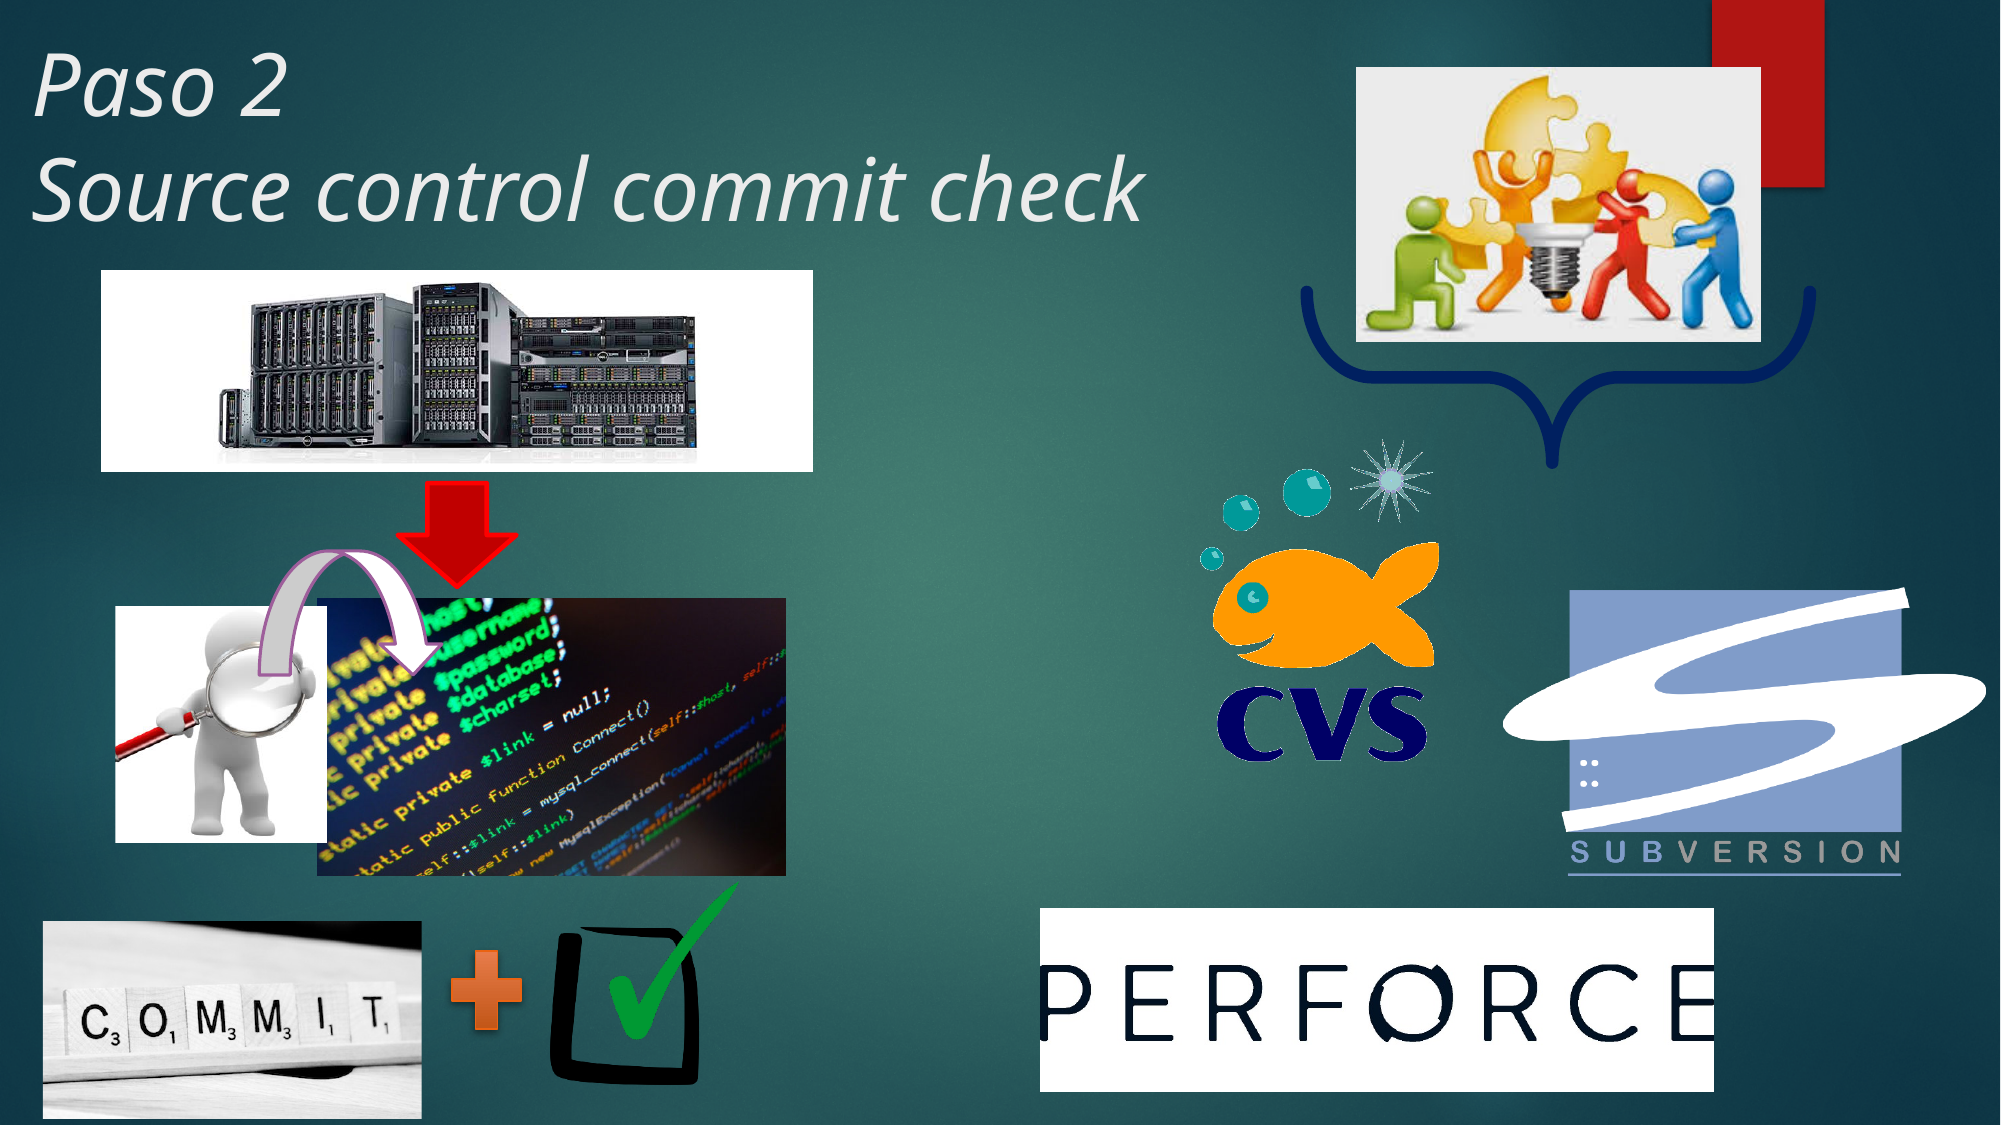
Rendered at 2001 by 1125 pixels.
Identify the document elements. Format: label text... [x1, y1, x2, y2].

text_box [451, 950, 522, 1030]
text_box Paso 2 Source control commit check [16, 21, 1356, 247]
picture [0, 269, 813, 1125]
text_box [395, 481, 519, 590]
picture [1034, 908, 1715, 1125]
picture [1200, 439, 1439, 762]
picture [1312, 0, 1761, 343]
picture [1503, 587, 1986, 877]
text_box [1306, 291, 1811, 464]
text_box [270, 549, 415, 604]
